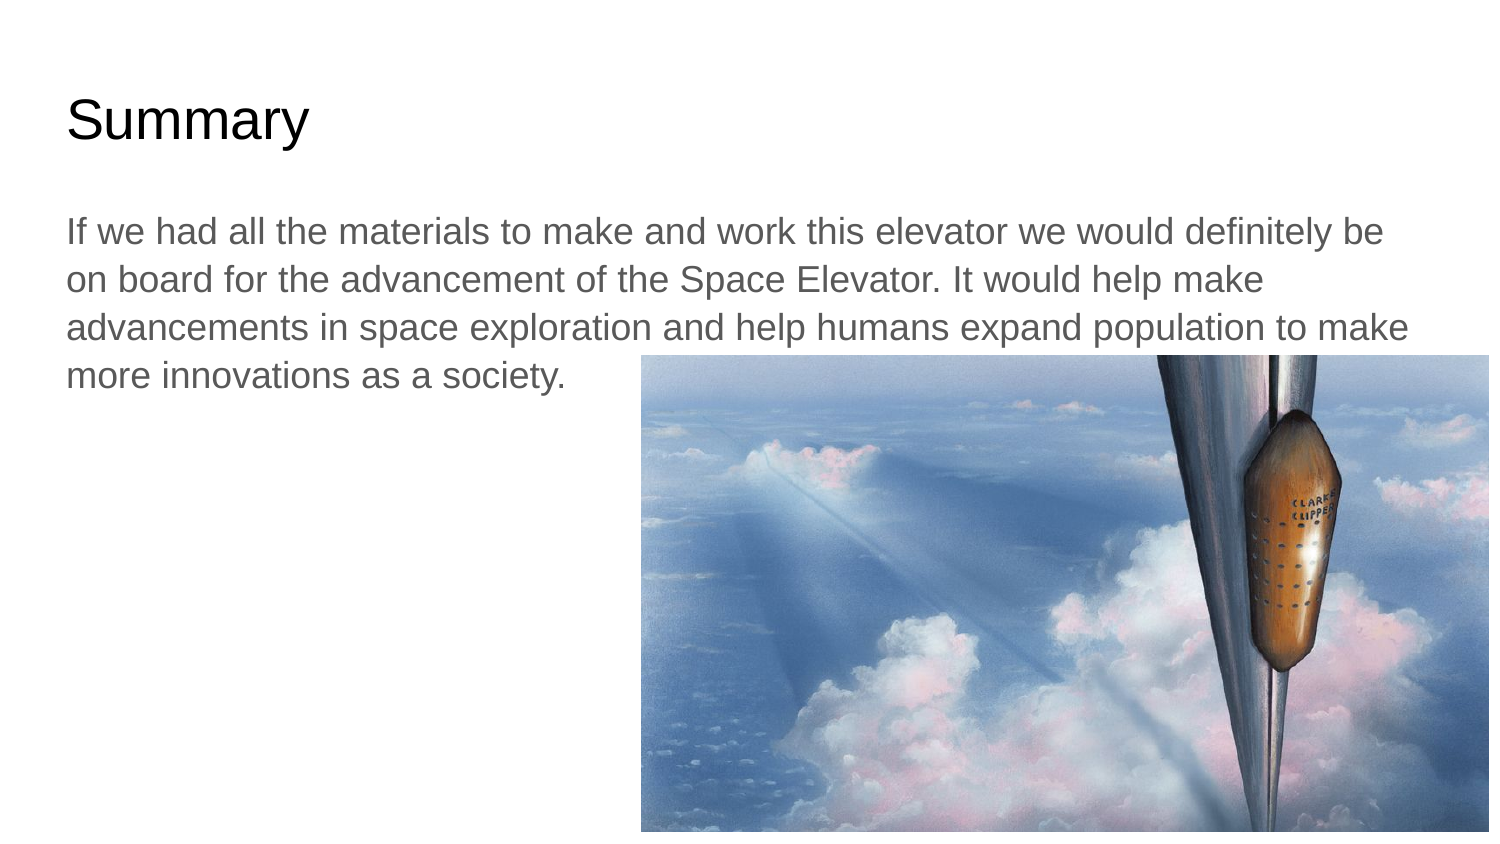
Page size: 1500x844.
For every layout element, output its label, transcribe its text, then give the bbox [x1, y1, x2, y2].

picture [640, 354, 1489, 832]
title Summary [51, 72, 1449, 167]
list If we had all the materials to make and work this elevator we would definitely be on board for the advancement of the Space Elevator. It would help make advancements in space exploration and help humans expand population to make more innovations as a society. [51, 189, 1449, 750]
